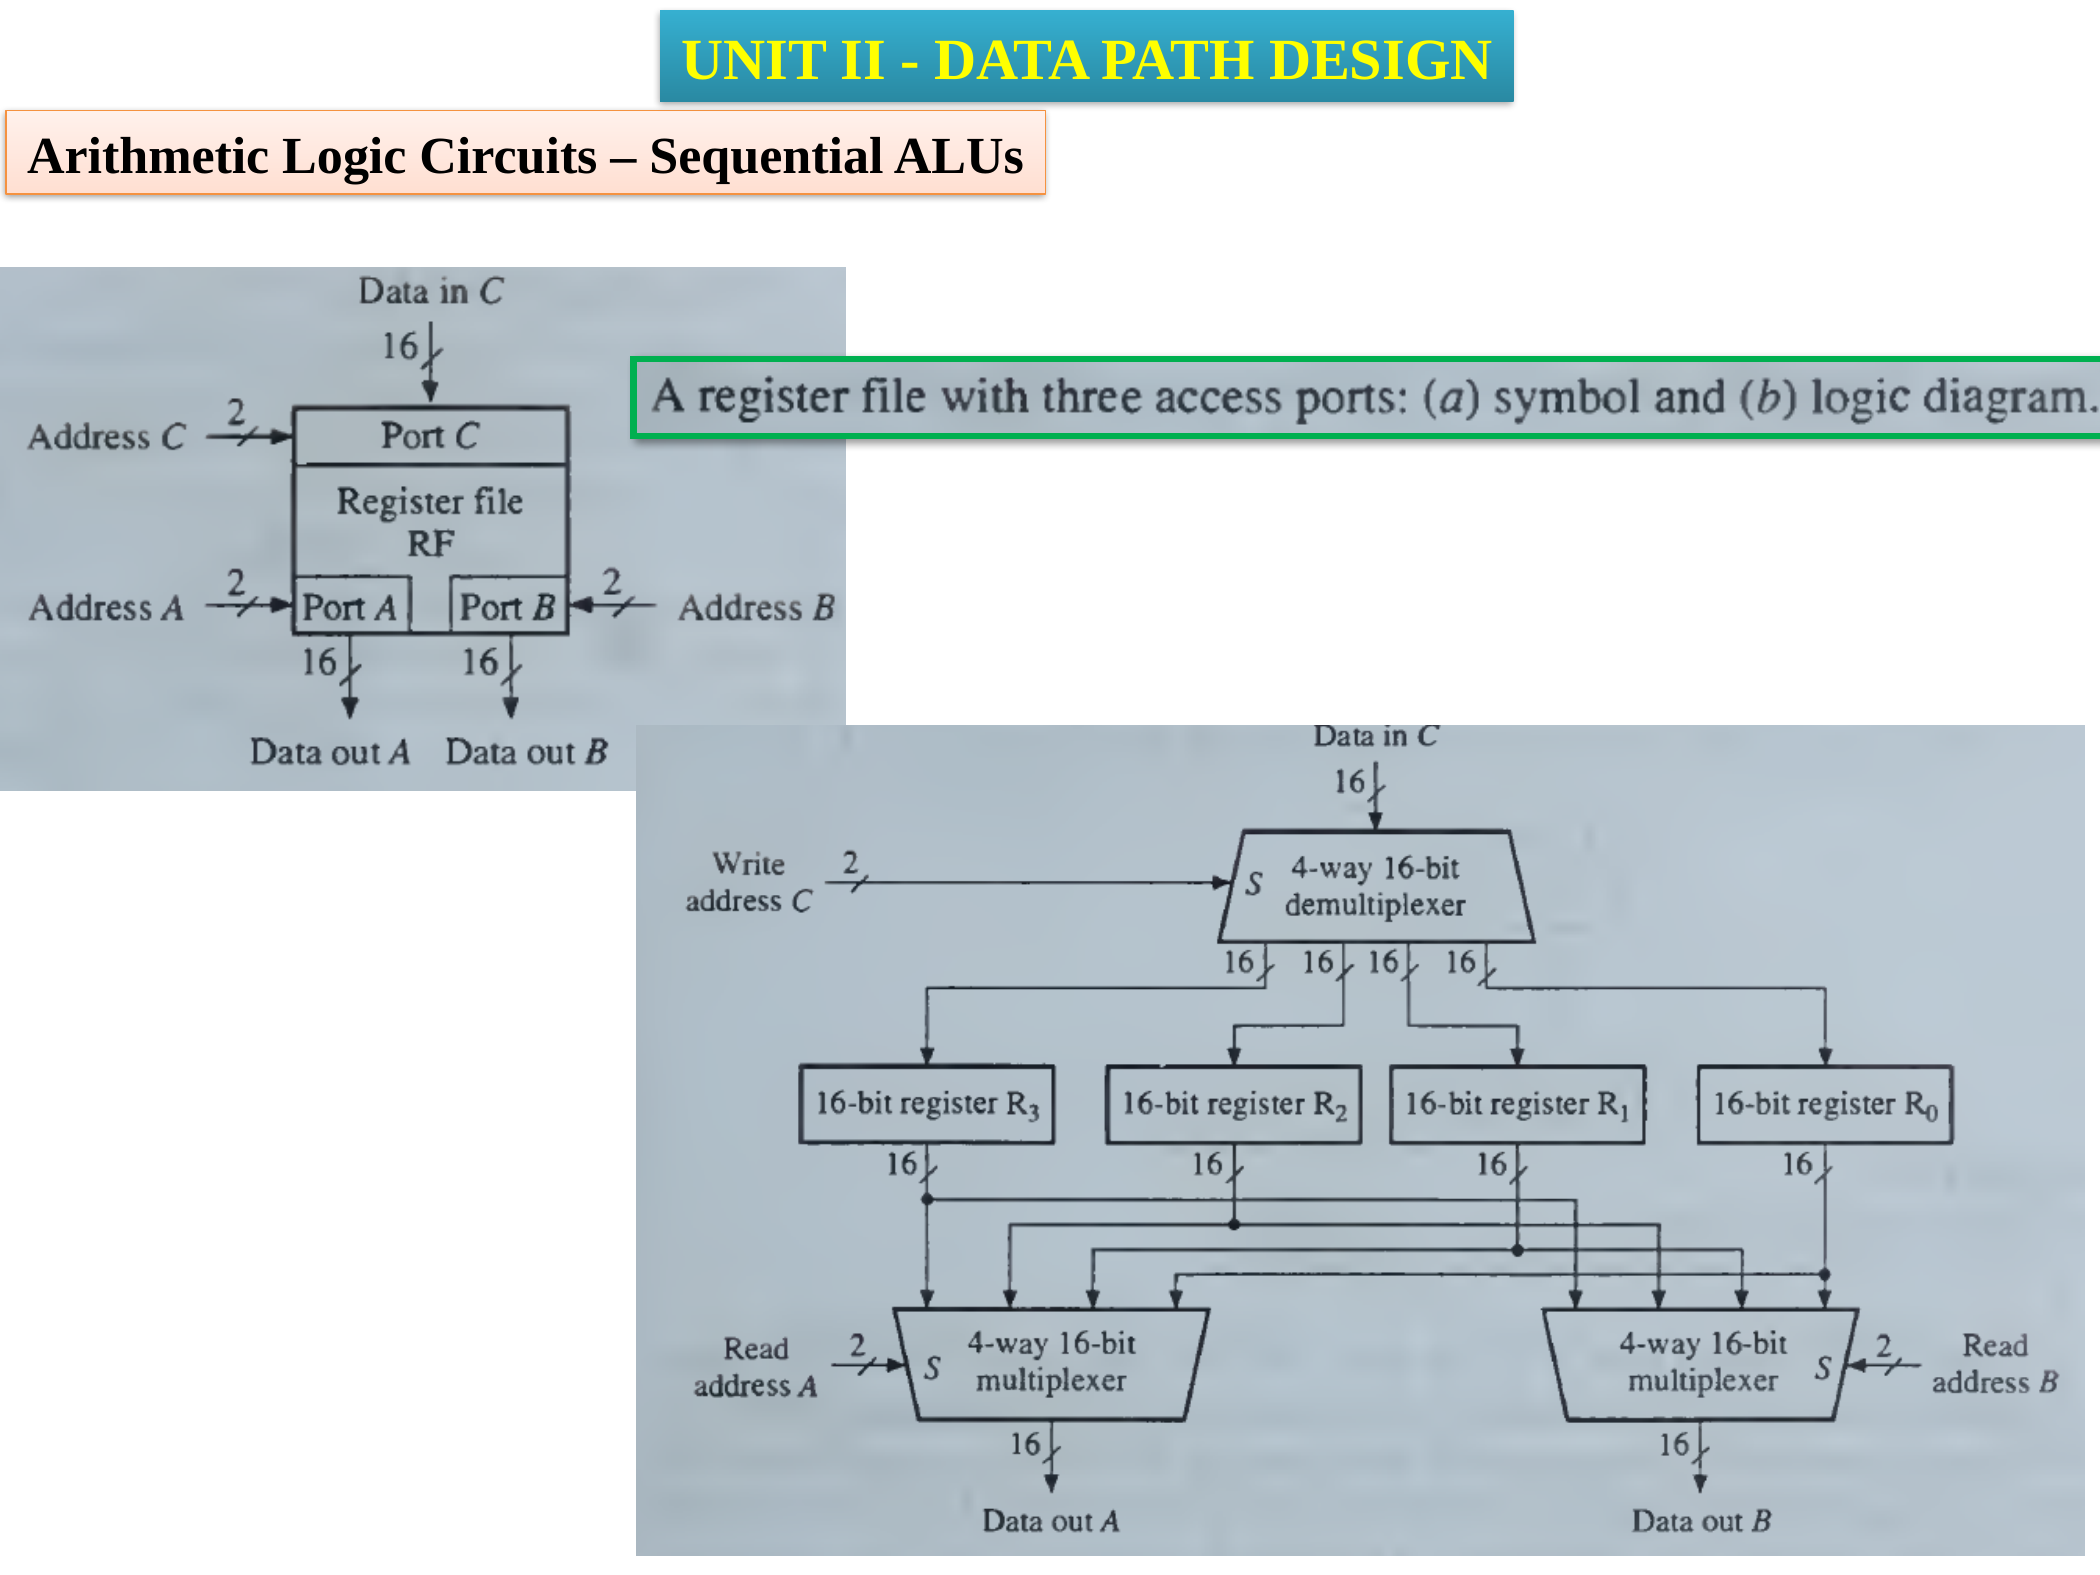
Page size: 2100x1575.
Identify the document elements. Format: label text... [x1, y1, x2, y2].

text_box UNIT II - DATA PATH DESIGN [660, 10, 1514, 102]
picture [0, 267, 2100, 1556]
text_box Arithmetic Logic Circuits – Sequential ALUs [5, 110, 1046, 195]
